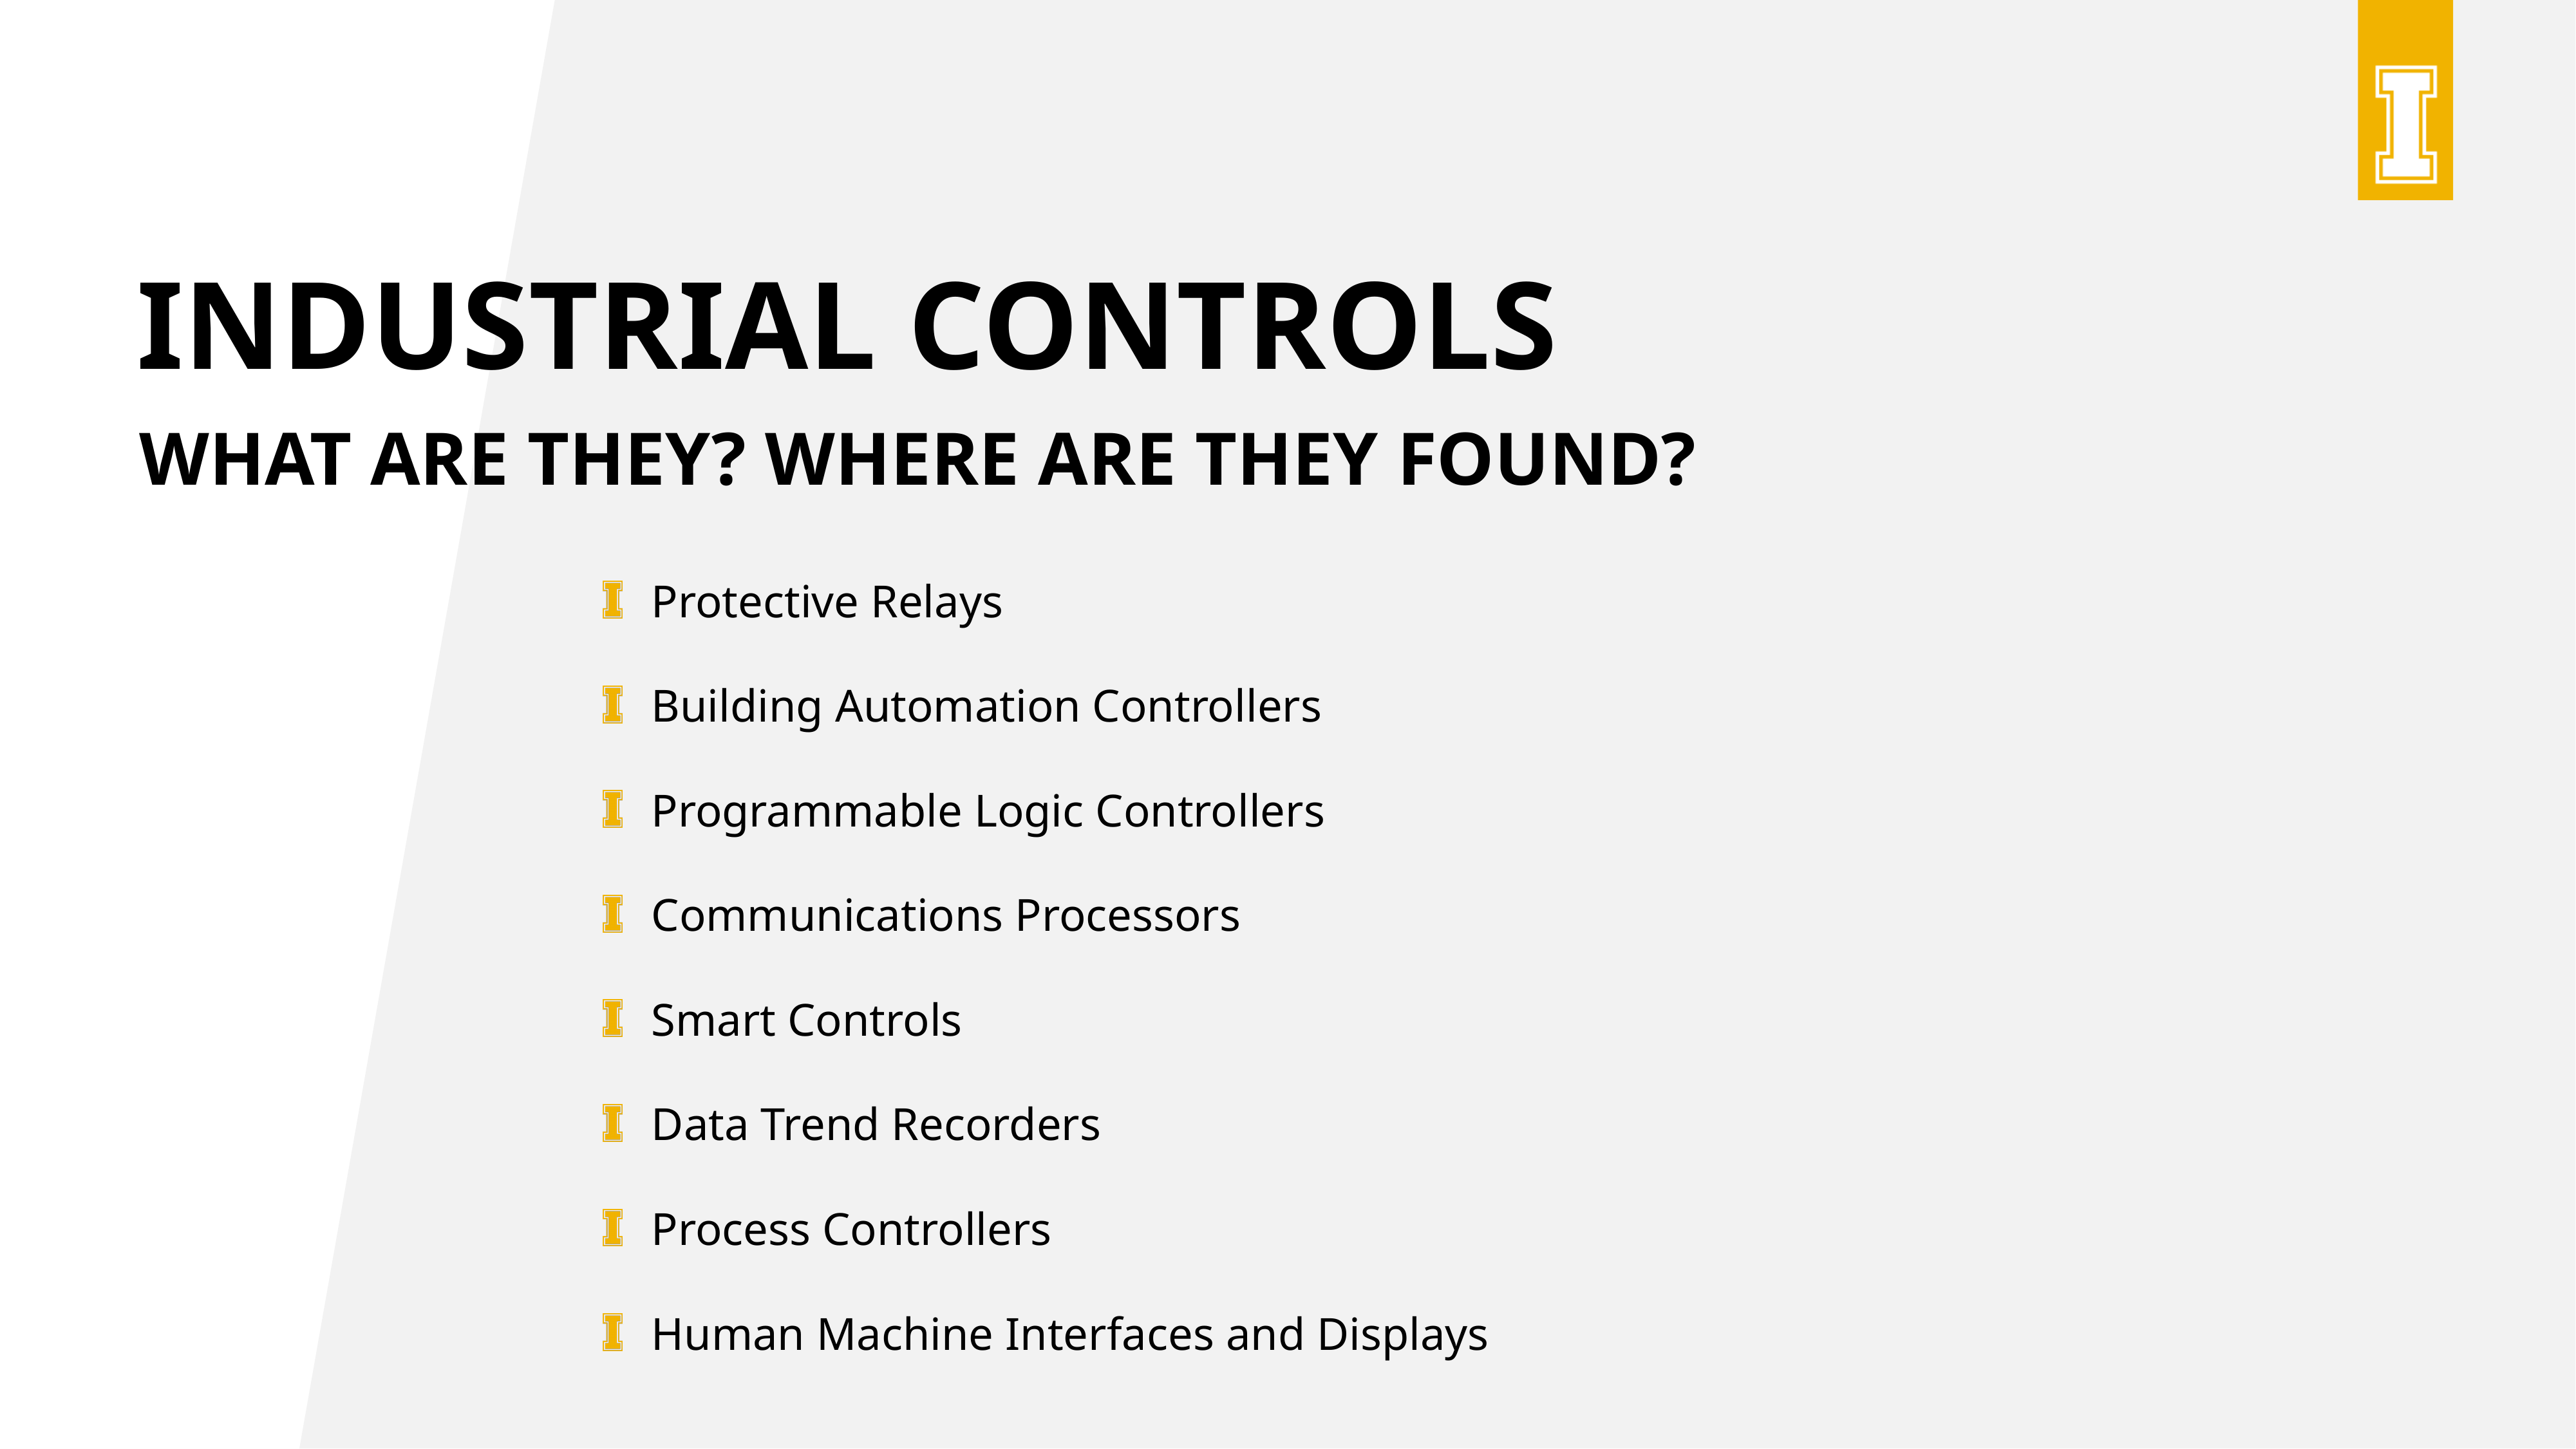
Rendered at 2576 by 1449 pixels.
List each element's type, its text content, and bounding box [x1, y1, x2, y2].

title Industrial controls [136, 266, 2358, 395]
list Protective Relays Building Automation Controllers Programmable Logic Controllers Communications Processors Smart Controls Data Trend Recorders Process Controllers Human Machine Interfaces and Displays [603, 555, 1530, 1359]
picture [603, 1104, 623, 1142]
picture [603, 1209, 623, 1246]
list What are they? Where are they found? [139, 412, 1782, 501]
picture [603, 895, 623, 933]
picture [603, 999, 623, 1037]
picture [603, 581, 623, 619]
picture [603, 1313, 623, 1351]
picture [603, 686, 623, 724]
picture [603, 790, 623, 828]
